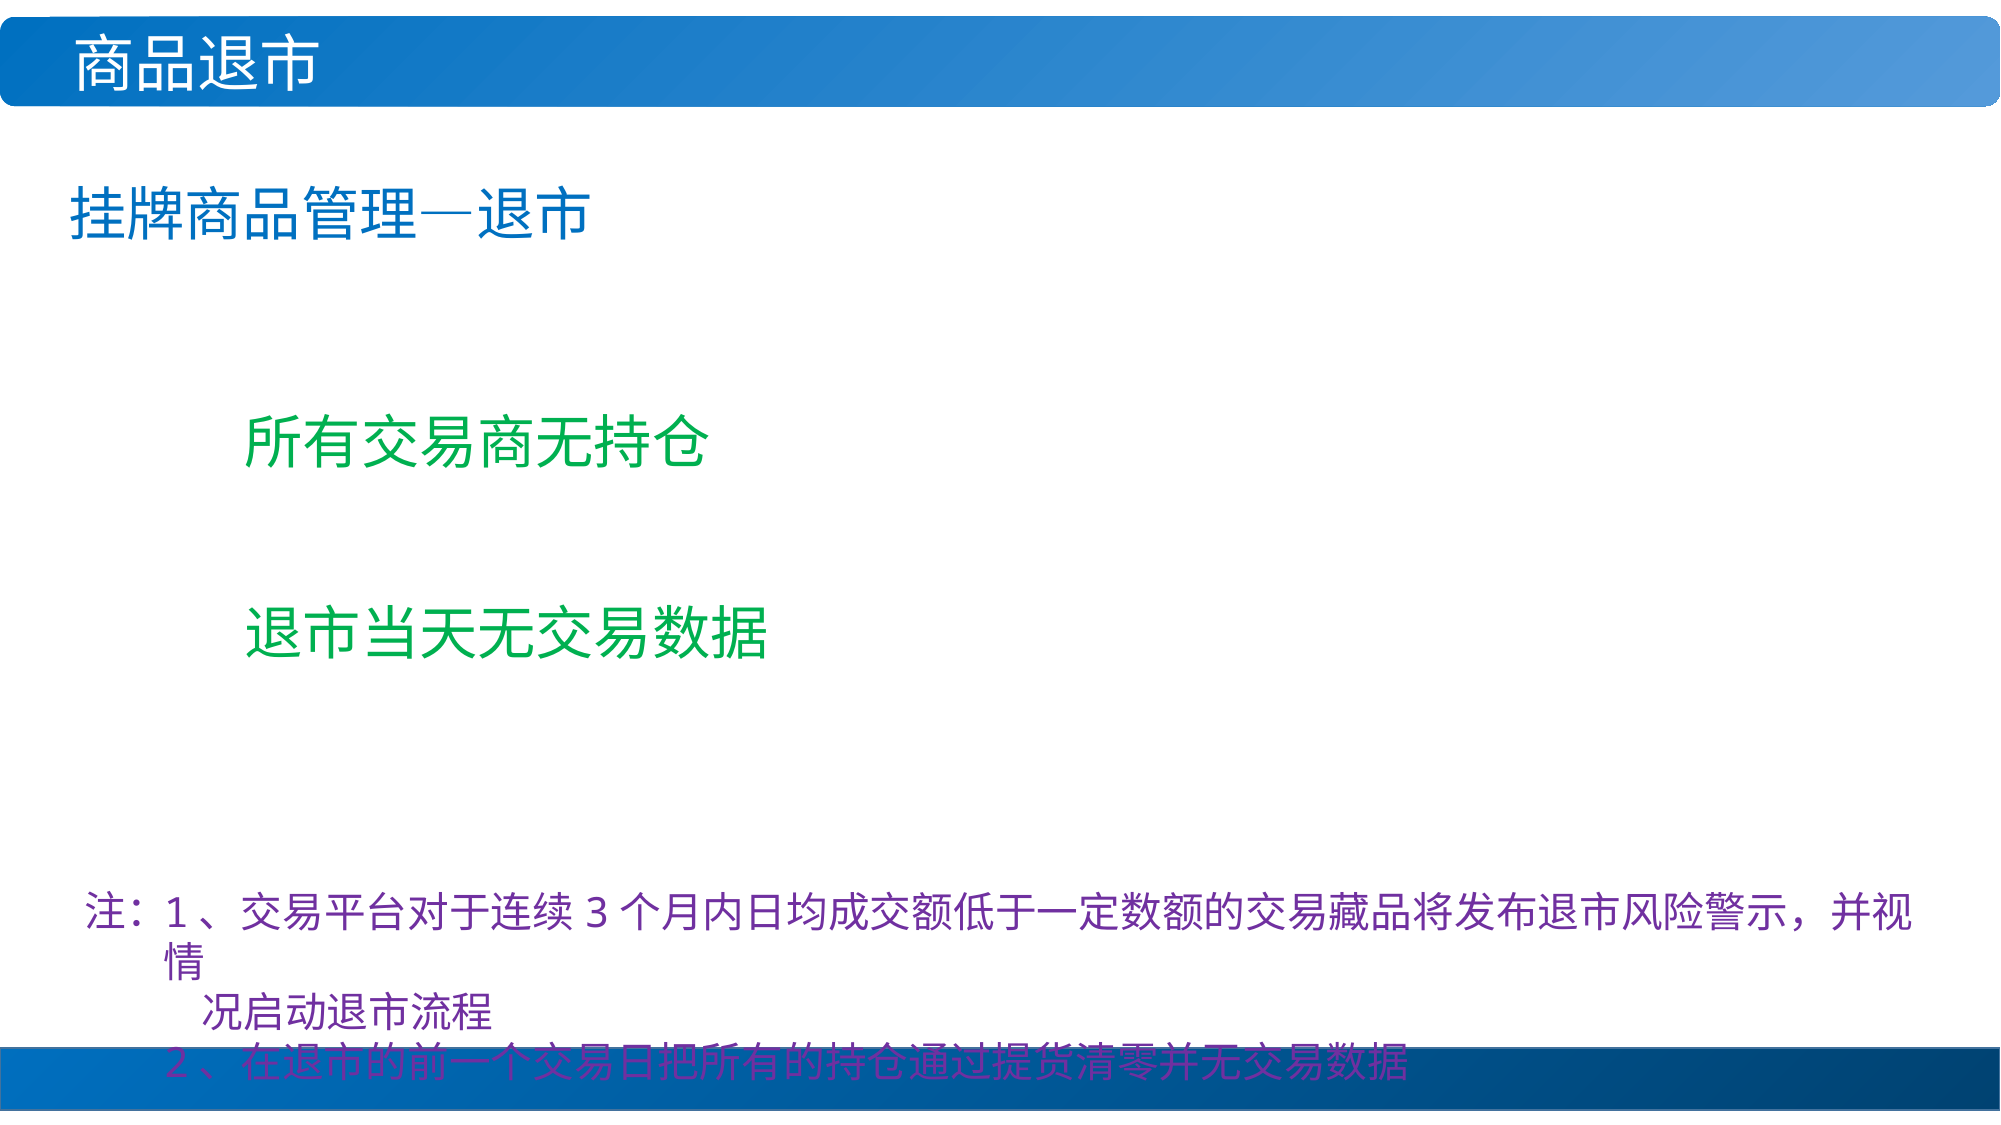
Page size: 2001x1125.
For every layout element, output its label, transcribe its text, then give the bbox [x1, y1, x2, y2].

text_box 挂牌商品管理—退市 [53, 169, 1775, 255]
text_box [1466, 16, 2000, 107]
text_box [0, 1047, 2000, 1111]
text_box [0, 16, 51, 107]
text_box 注： [69, 877, 195, 943]
text_box 退市当天无交易数据 [229, 588, 867, 674]
text_box 商品退市 [51, 9, 1466, 124]
text_box 1、交易平台对于连续3个月内日均成交额低于一定数额的交易藏品将发布退市风险警示，并视情 况启动退市流程 2、在退市的前一个交易日把所有的持仓通过提货清零并无交易数据 [148, 878, 1965, 1094]
text_box 所有交易商无持仓 [229, 397, 900, 483]
